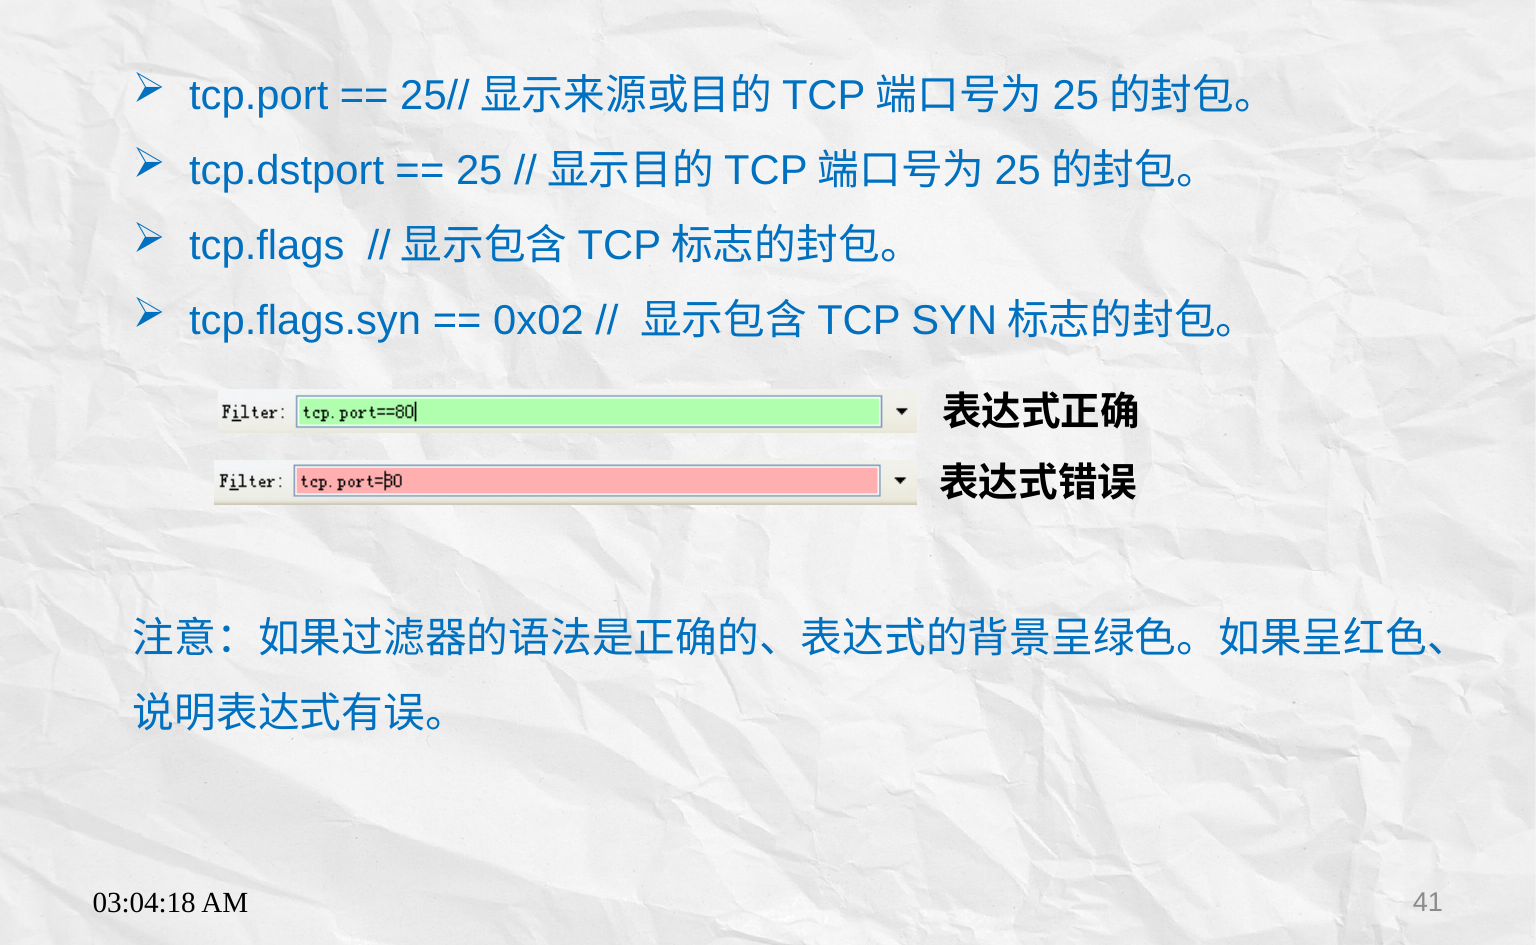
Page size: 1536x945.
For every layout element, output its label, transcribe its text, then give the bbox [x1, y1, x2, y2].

slide_number [1100, 875, 1459, 927]
picture [0, 0, 1536, 945]
slide_number [76, 875, 436, 927]
text_box 注意：如果过滤器的语法是正确的、表达式的背景呈绿色。如果呈红色、说明表达式有误。 [118, 578, 1453, 744]
text_box tcp.port == 25//显示来源或目的TCP端口号为25的封包。 tcp.dstport == 25 //显示目的TCP端口号为25的封包。 tcp.flags //显示包含TCP标志的封包。 tcp.flags.syn == 0x02 // 显示包含TCP SYN标志的封包。 [118, 35, 1453, 351]
text_box 表达式正确 [909, 377, 1164, 441]
text_box 表达式错误 [924, 449, 1161, 512]
